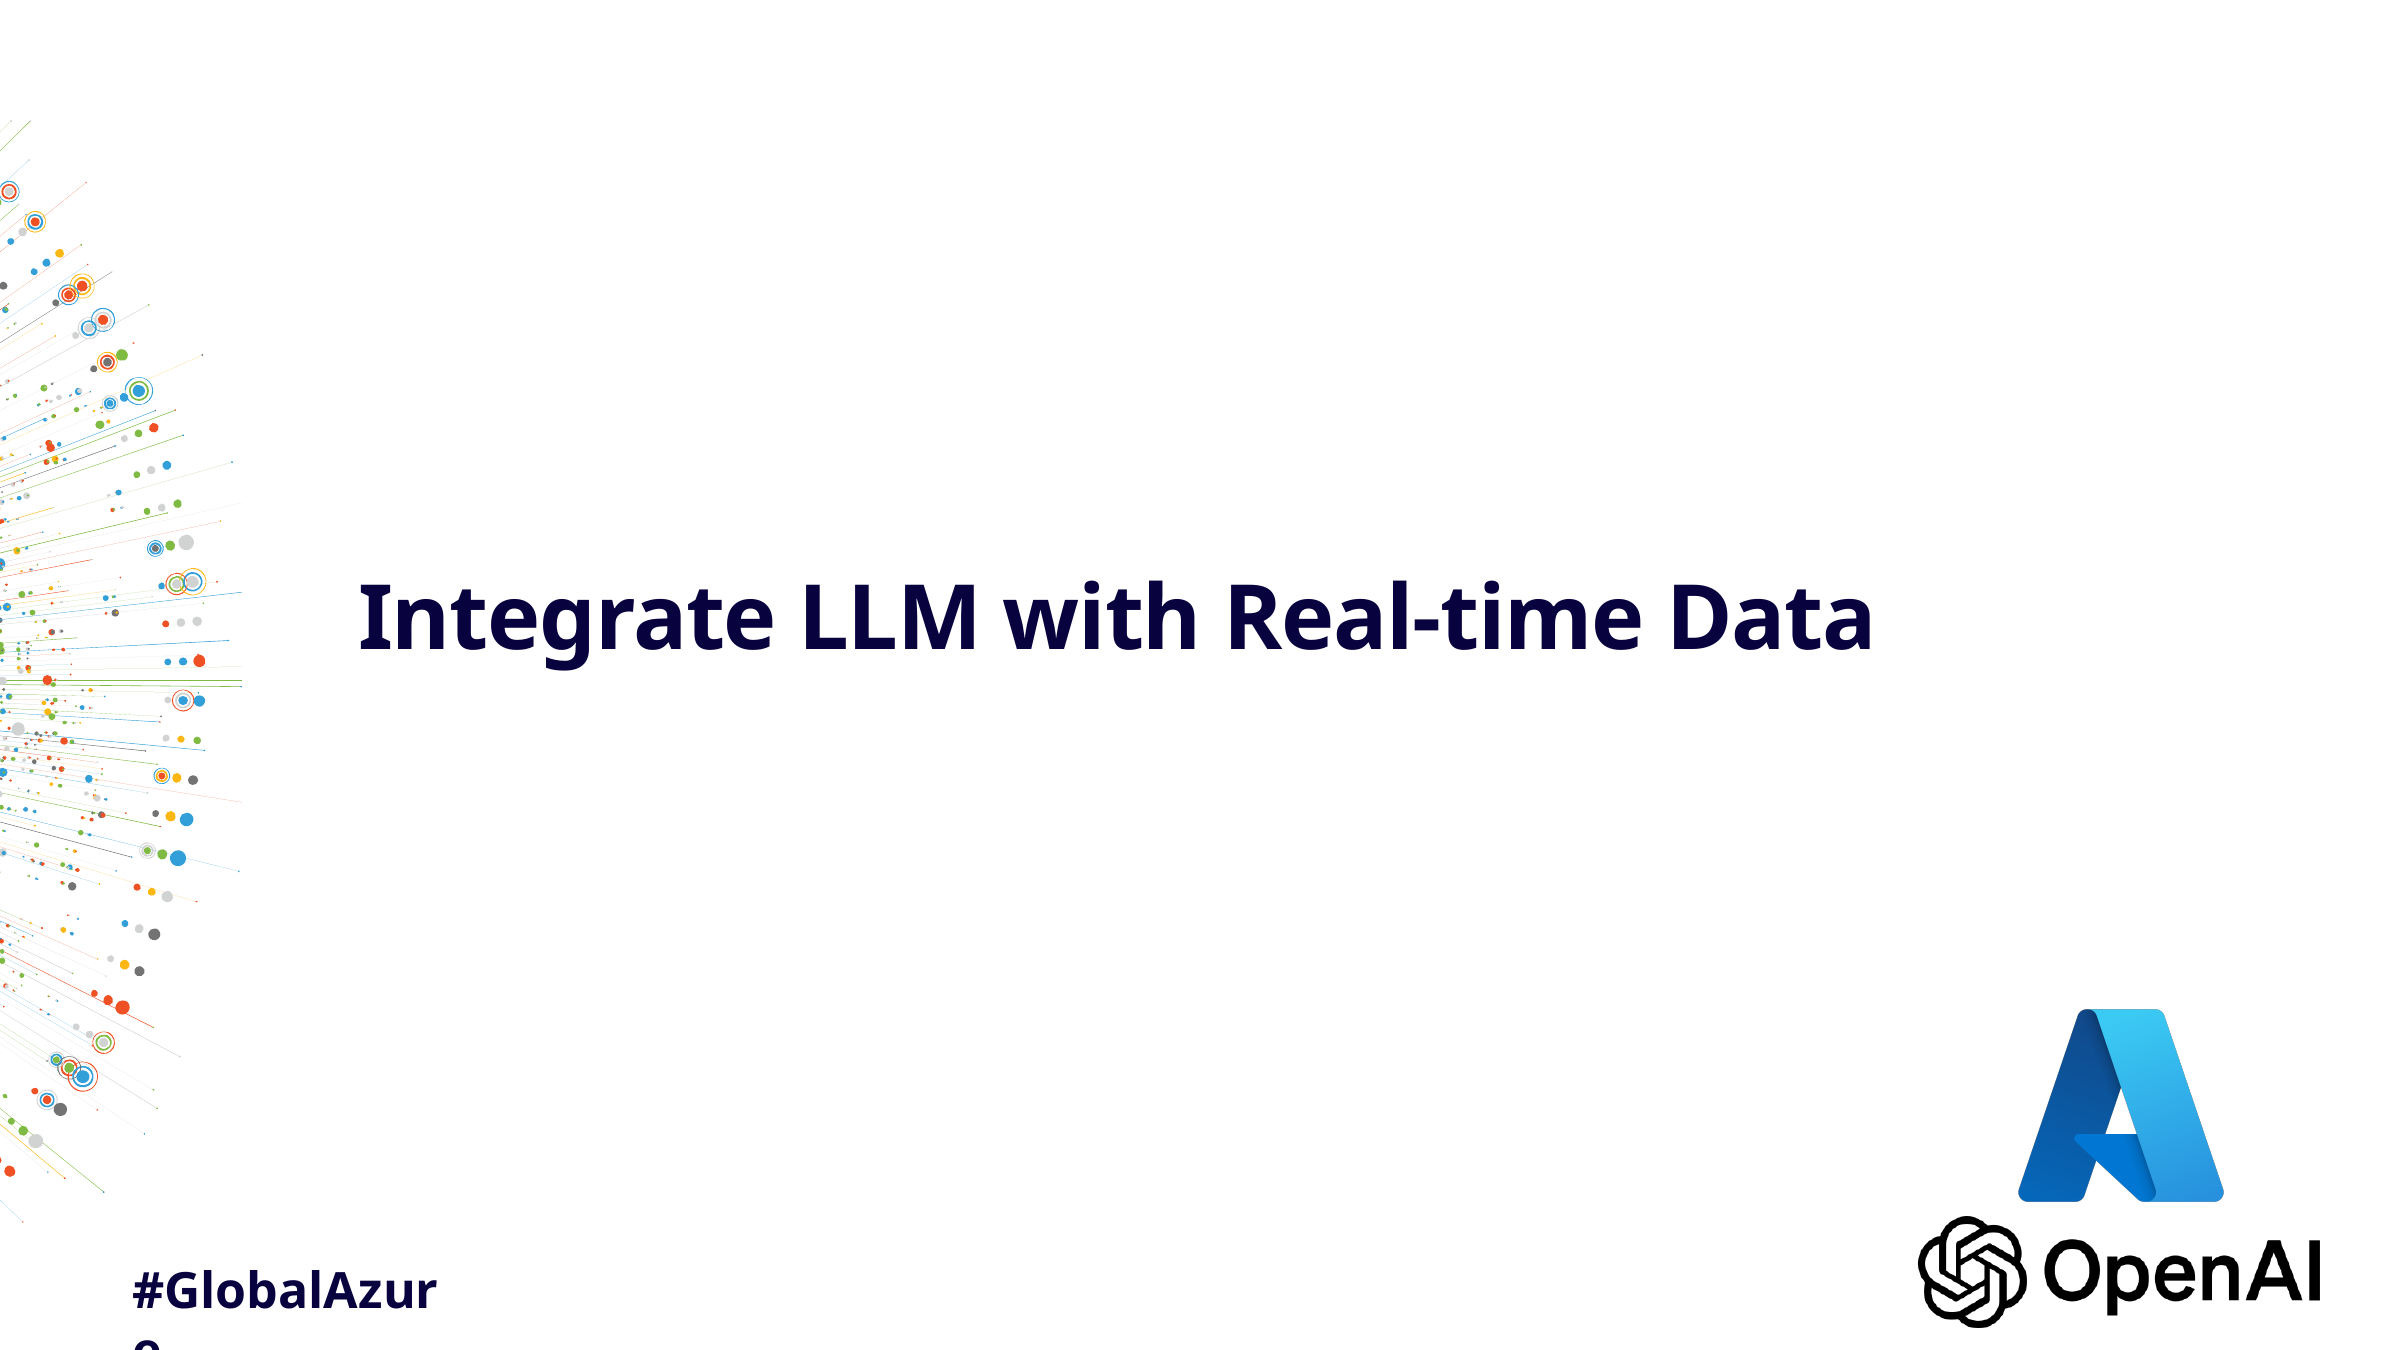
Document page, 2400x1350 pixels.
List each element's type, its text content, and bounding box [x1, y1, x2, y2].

title Integrate LLM with Real-time Data [358, 557, 2159, 668]
picture [1917, 993, 2325, 1328]
